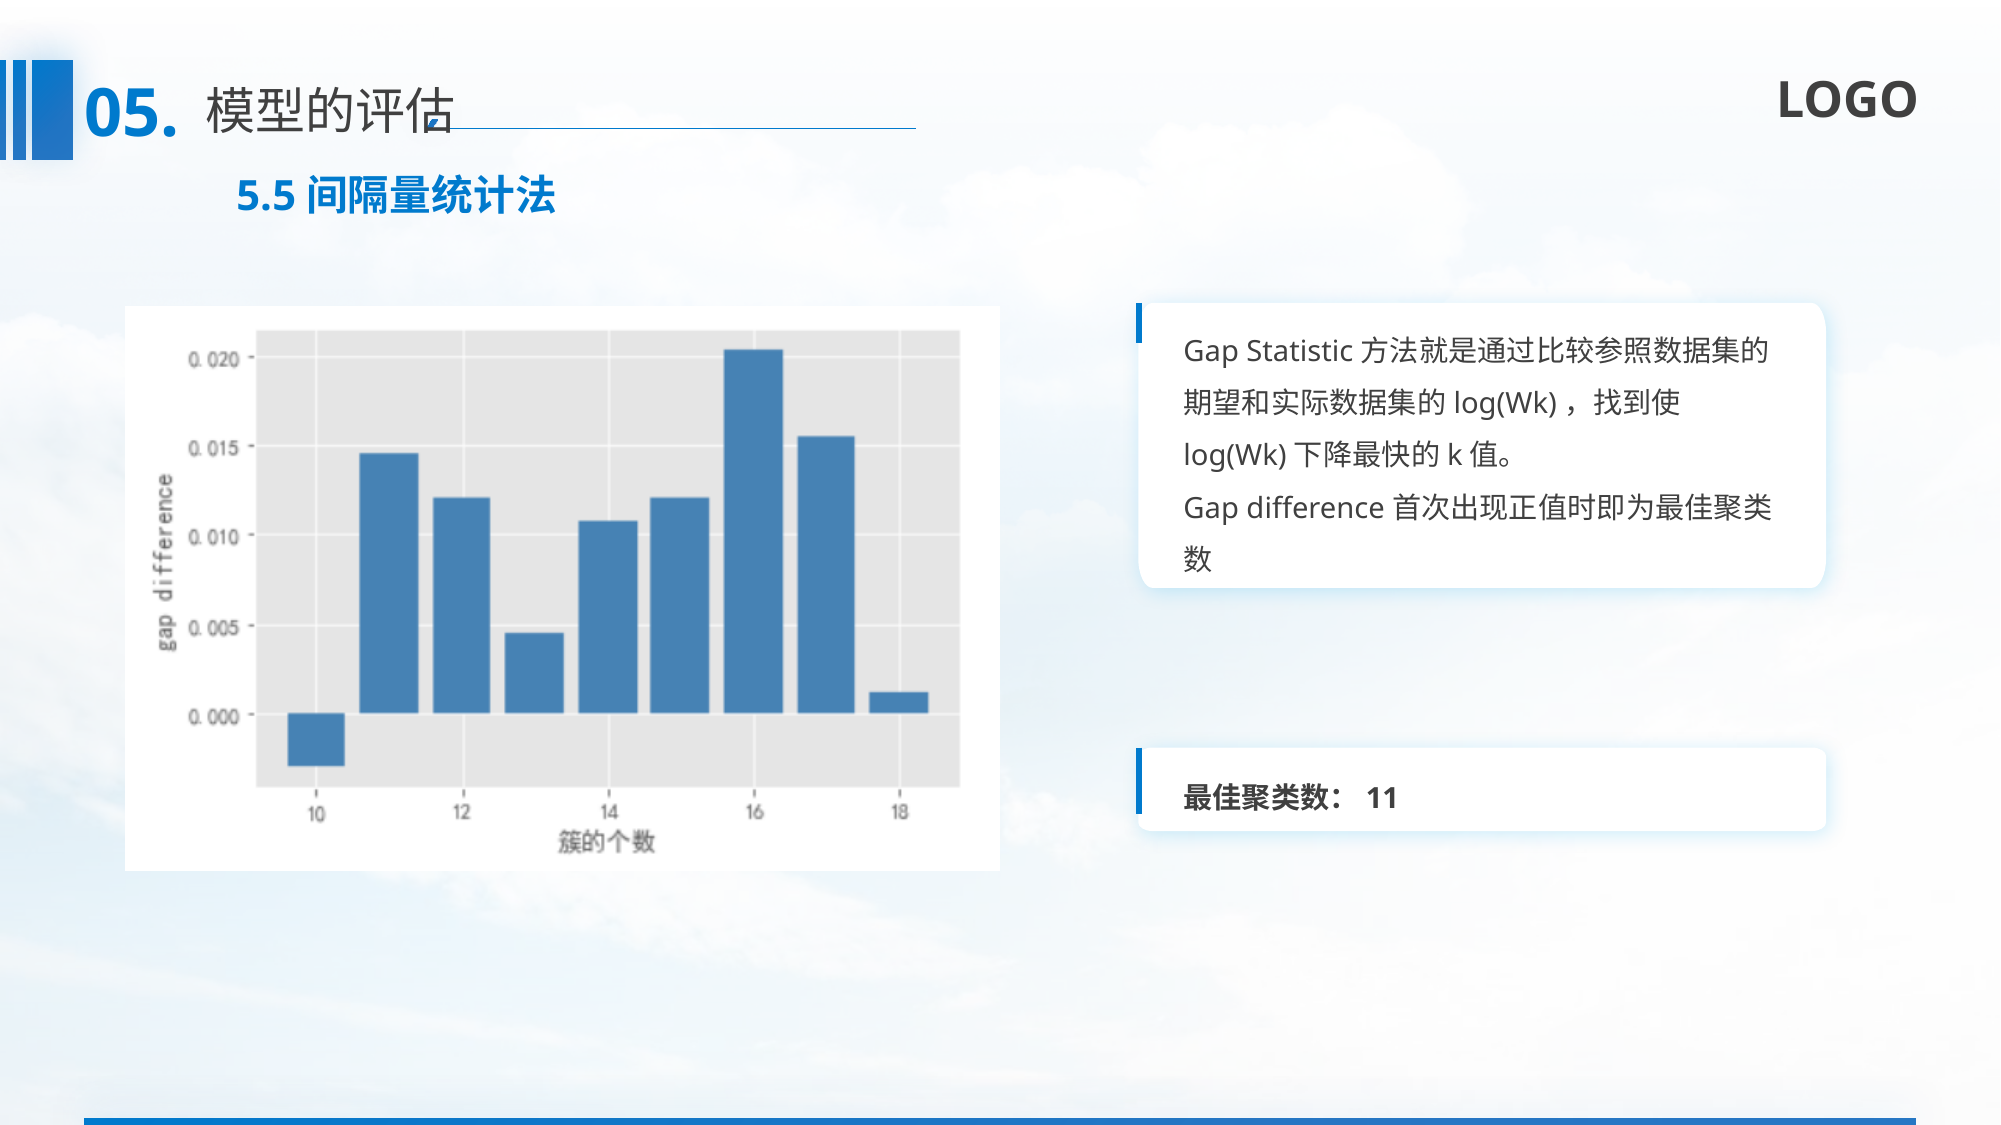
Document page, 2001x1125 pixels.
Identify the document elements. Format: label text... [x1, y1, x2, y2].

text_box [84, 69, 916, 151]
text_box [1138, 747, 1827, 832]
picture [125, 306, 1001, 871]
text_box 5.5间隔量统计法 [224, 151, 735, 225]
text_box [1138, 302, 1827, 588]
